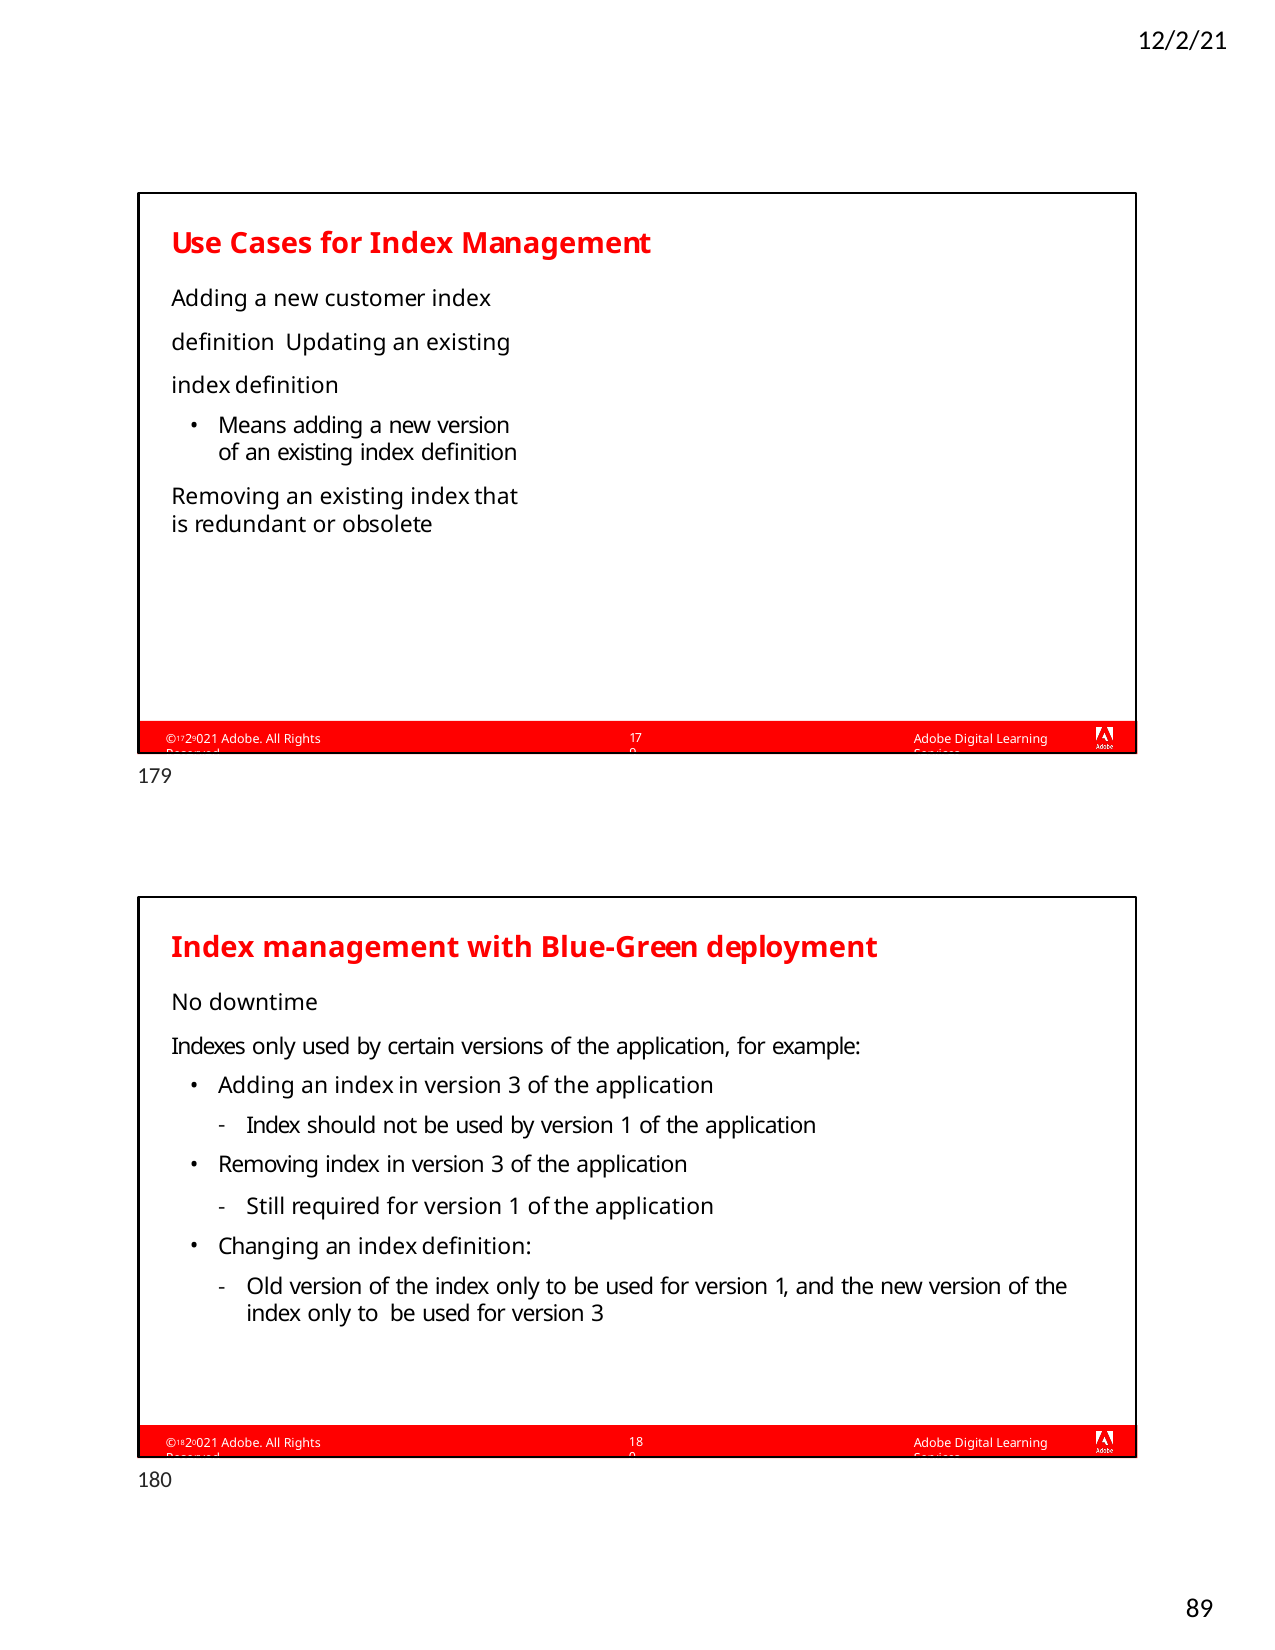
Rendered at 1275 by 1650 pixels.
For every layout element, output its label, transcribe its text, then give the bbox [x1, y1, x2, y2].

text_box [137, 720, 1138, 755]
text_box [137, 1424, 1138, 1459]
text_box 12/2/21 [1135, 20, 1230, 55]
text_box 179 [135, 760, 175, 788]
text_box [138, 192, 1137, 720]
slide_number 89 [1179, 1589, 1234, 1650]
text_box 180 [135, 1465, 175, 1492]
text_box [138, 896, 1137, 1424]
